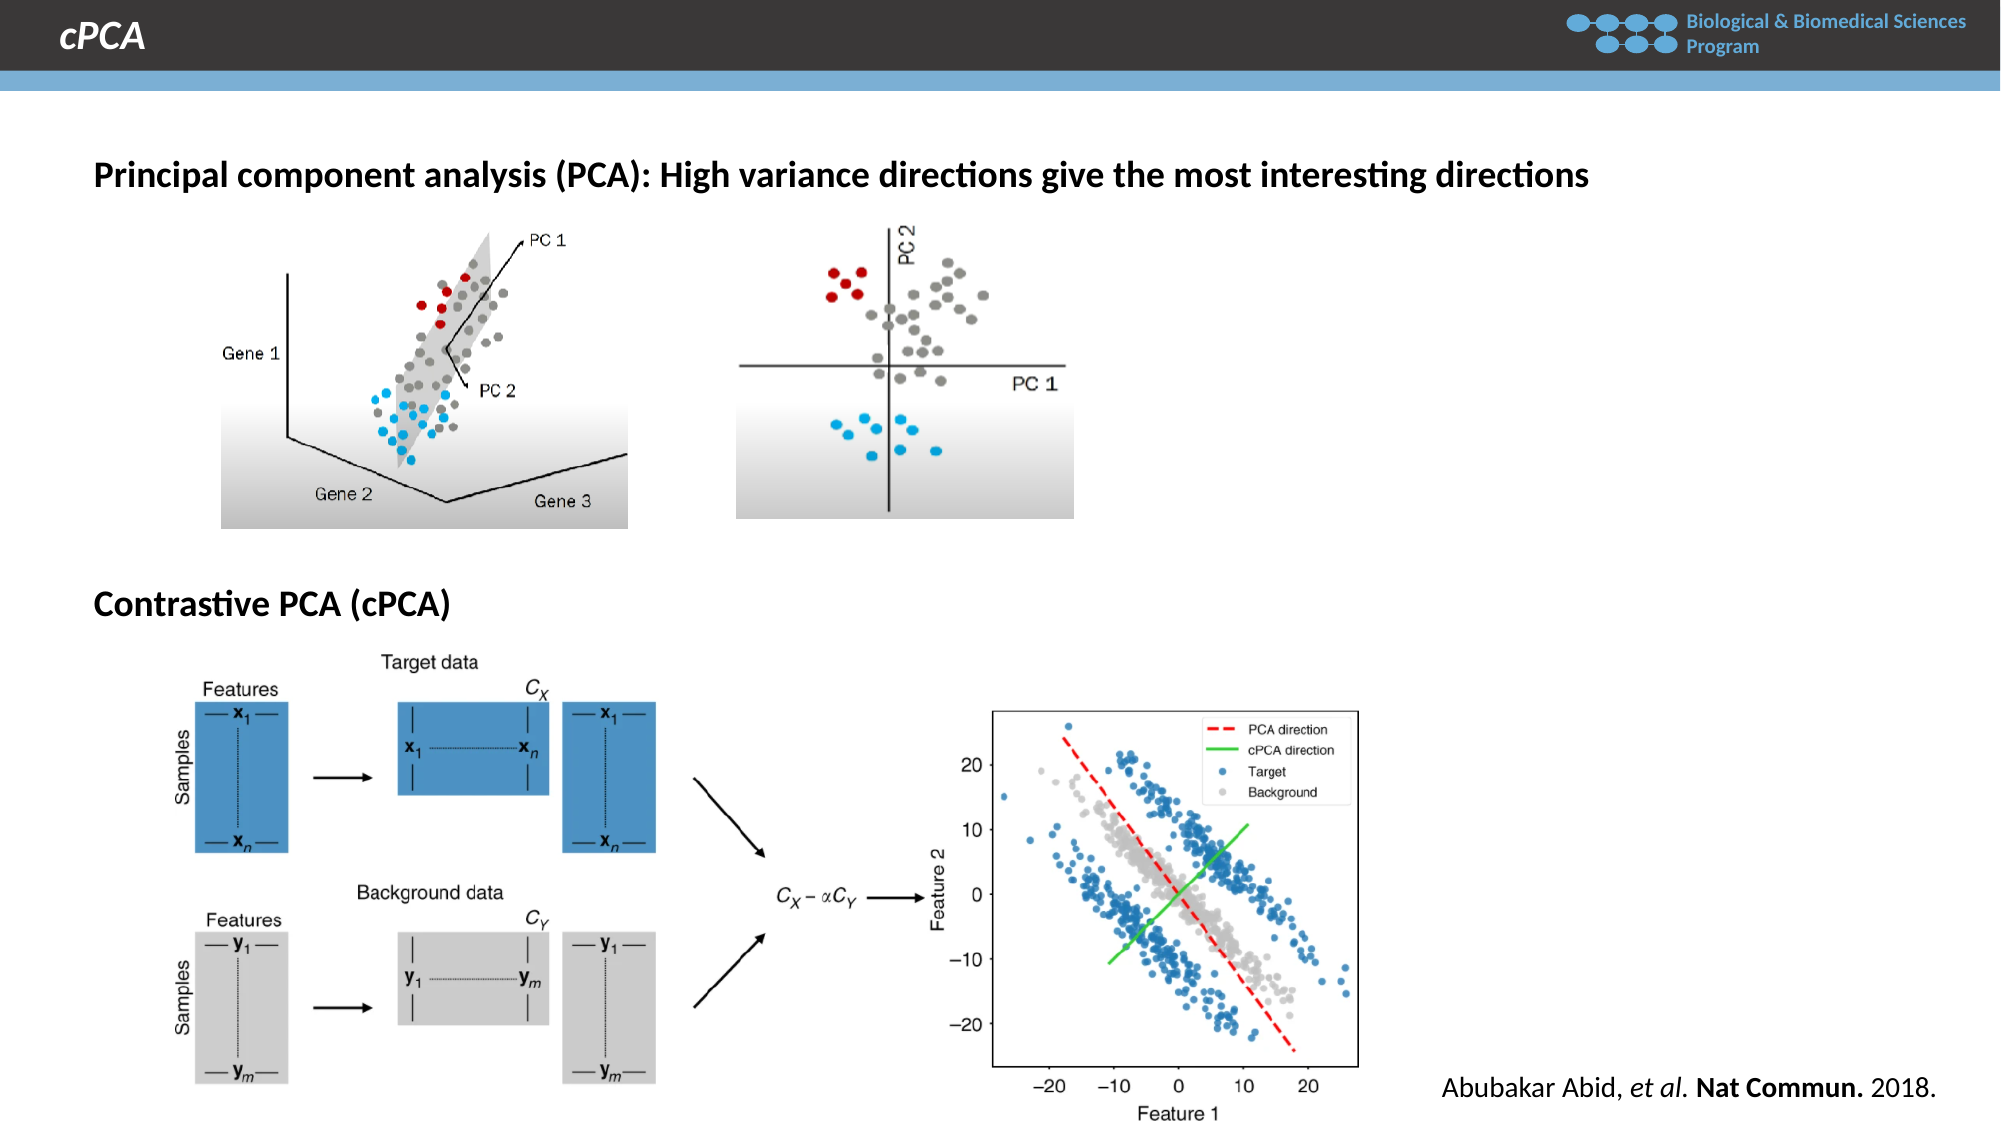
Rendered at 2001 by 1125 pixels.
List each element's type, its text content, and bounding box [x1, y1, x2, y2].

text_box Abubakar Abid, et al. Nat Commun. 2018. [1426, 1048, 2000, 1119]
text_box Contrastive PCA (cPCA) [79, 571, 471, 632]
picture [220, 217, 628, 529]
picture [143, 643, 1371, 1125]
text_box Principal component analysis (PCA): High variance directions give the most interesting directions [79, 142, 1628, 203]
text_box cPCA [44, 0, 306, 65]
picture [736, 207, 1075, 519]
